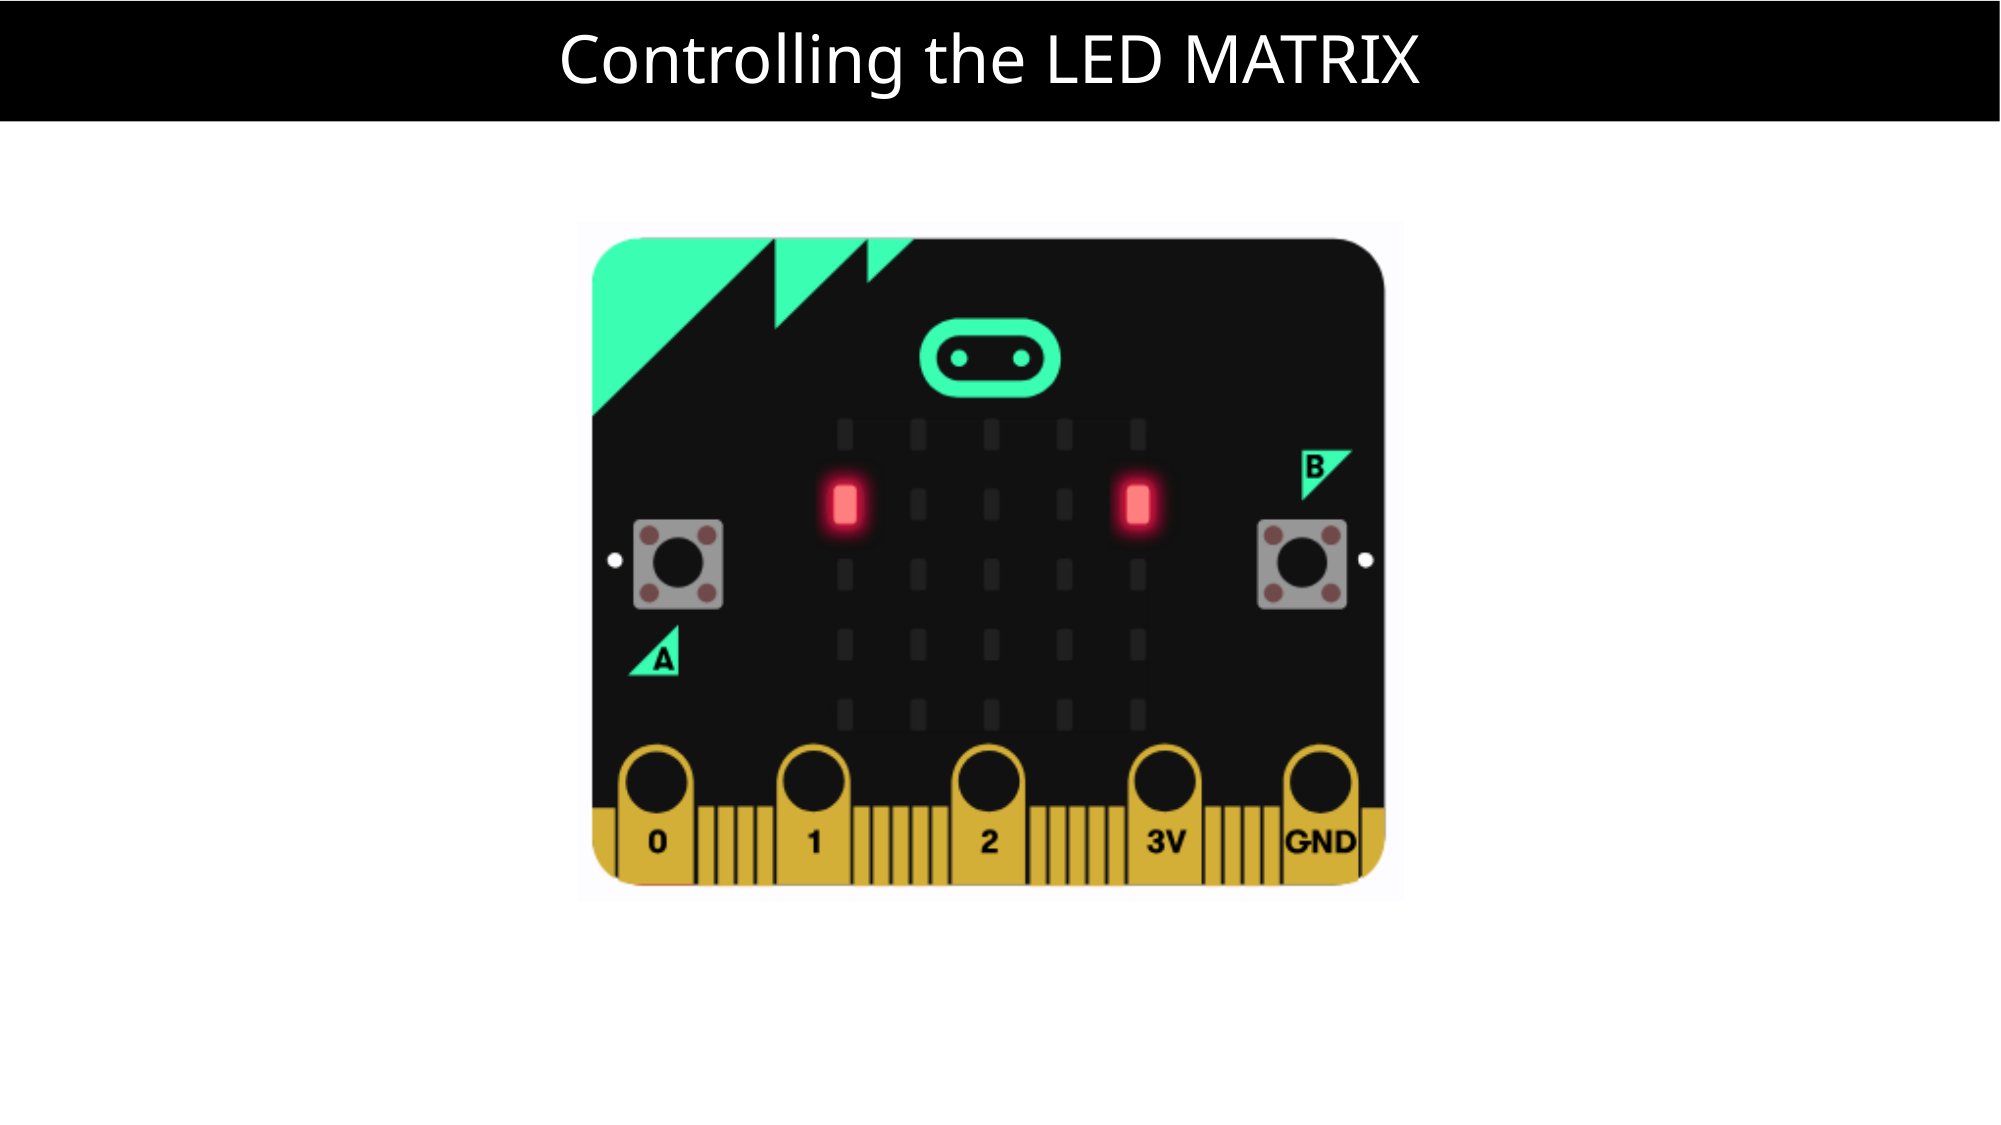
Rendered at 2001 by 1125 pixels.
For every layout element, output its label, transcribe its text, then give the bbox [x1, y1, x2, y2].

picture [576, 222, 1404, 903]
text_box [0, 0, 2000, 123]
title Controlling the LED MATRIX [70, 1, 1910, 124]
